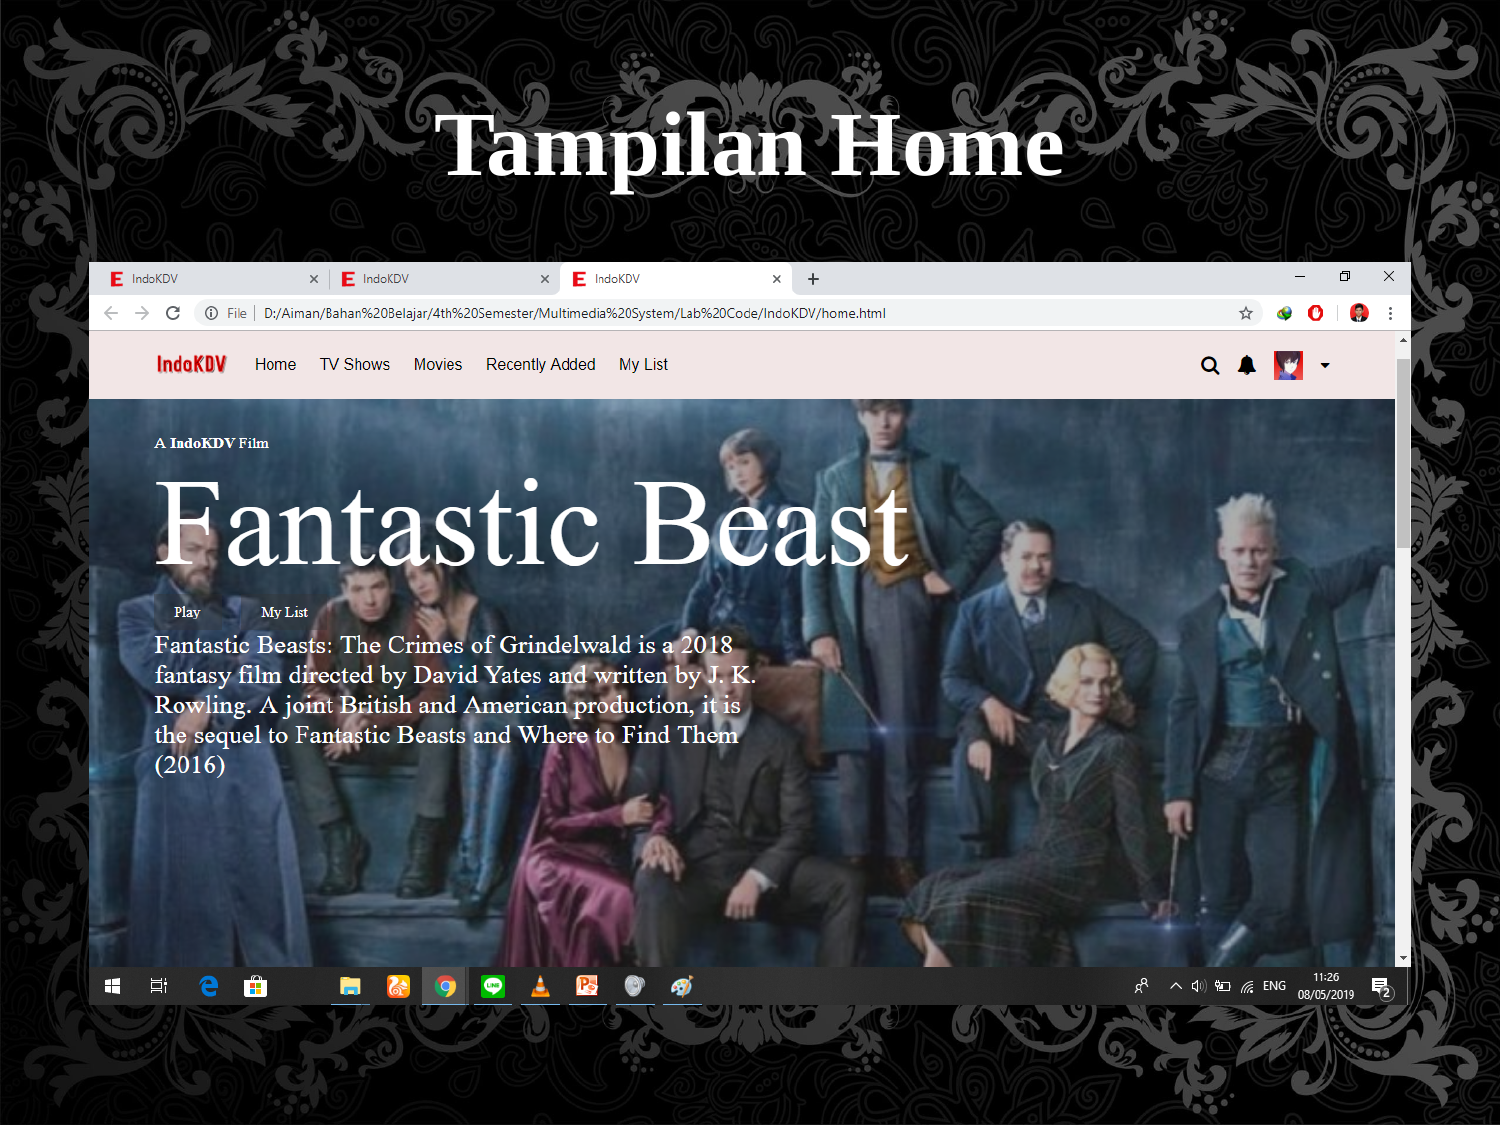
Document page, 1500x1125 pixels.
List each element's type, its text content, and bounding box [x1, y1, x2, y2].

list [89, 262, 1411, 1006]
picture [0, 0, 1500, 1125]
title Tampilan Home [75, 45, 1425, 233]
